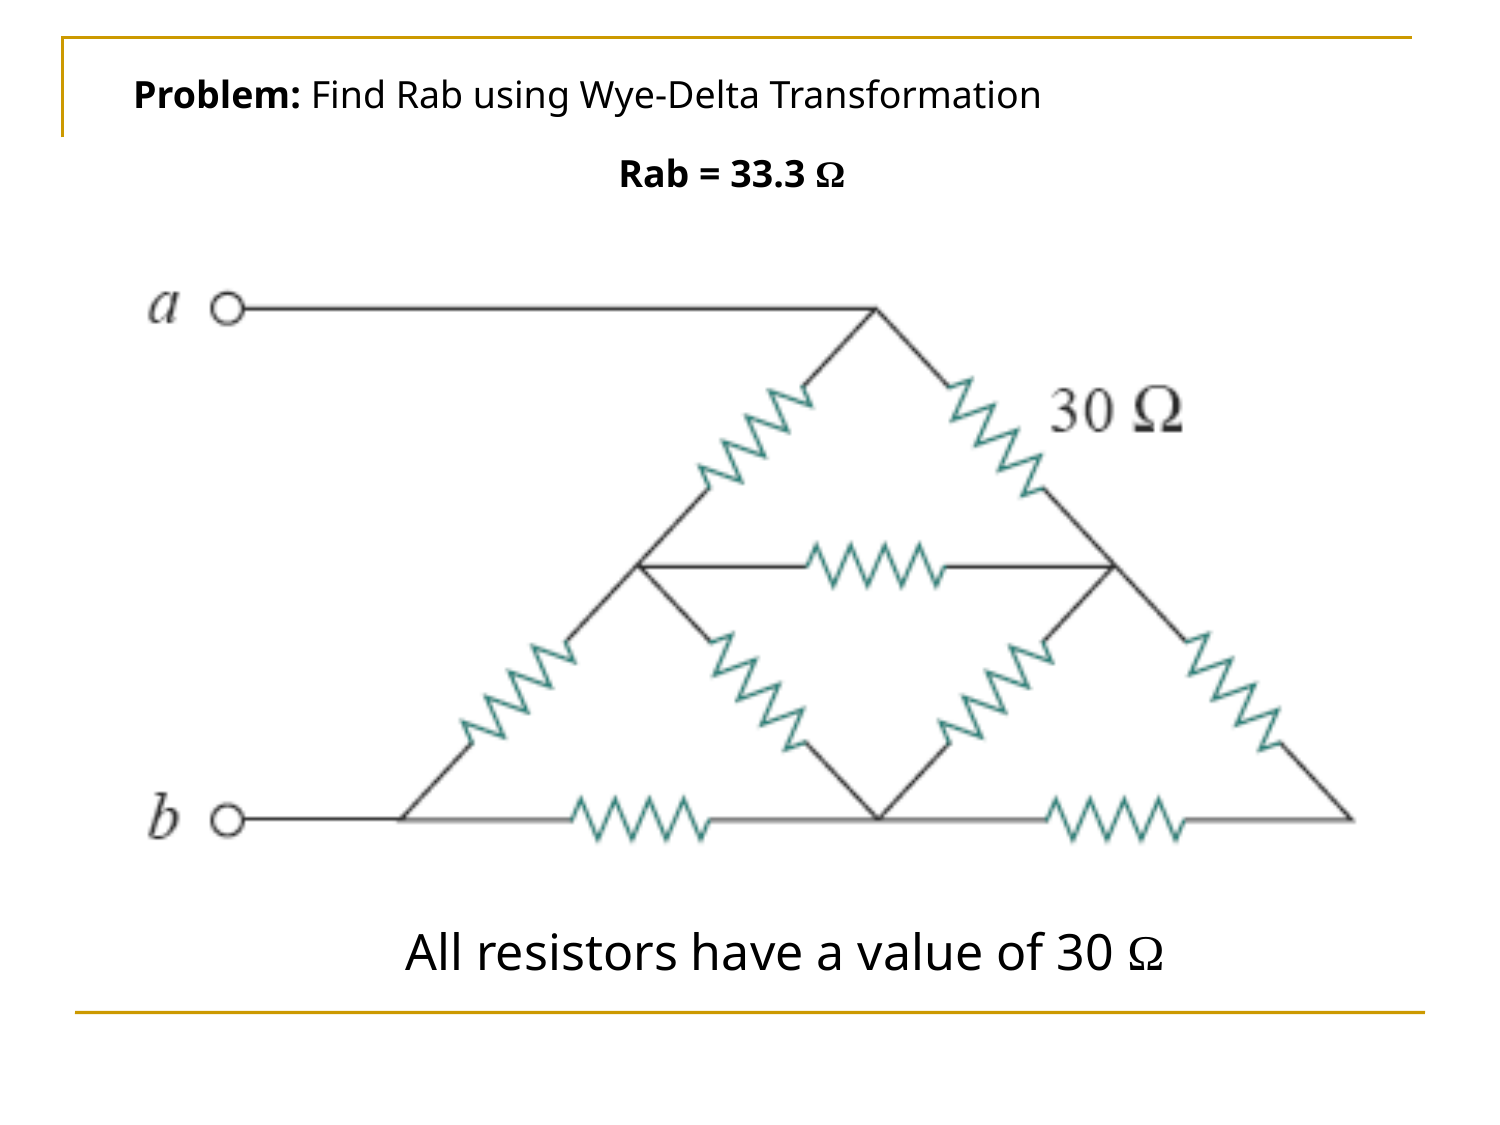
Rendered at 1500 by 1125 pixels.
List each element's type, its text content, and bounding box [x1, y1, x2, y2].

text_box Rab = 33.3 Ω [603, 142, 861, 203]
text_box All resistors have a value of 30 Ω [390, 912, 1193, 988]
text_box Problem: Find Rab using Wye-Delta Transformation [118, 63, 1058, 124]
picture [74, 237, 1426, 893]
